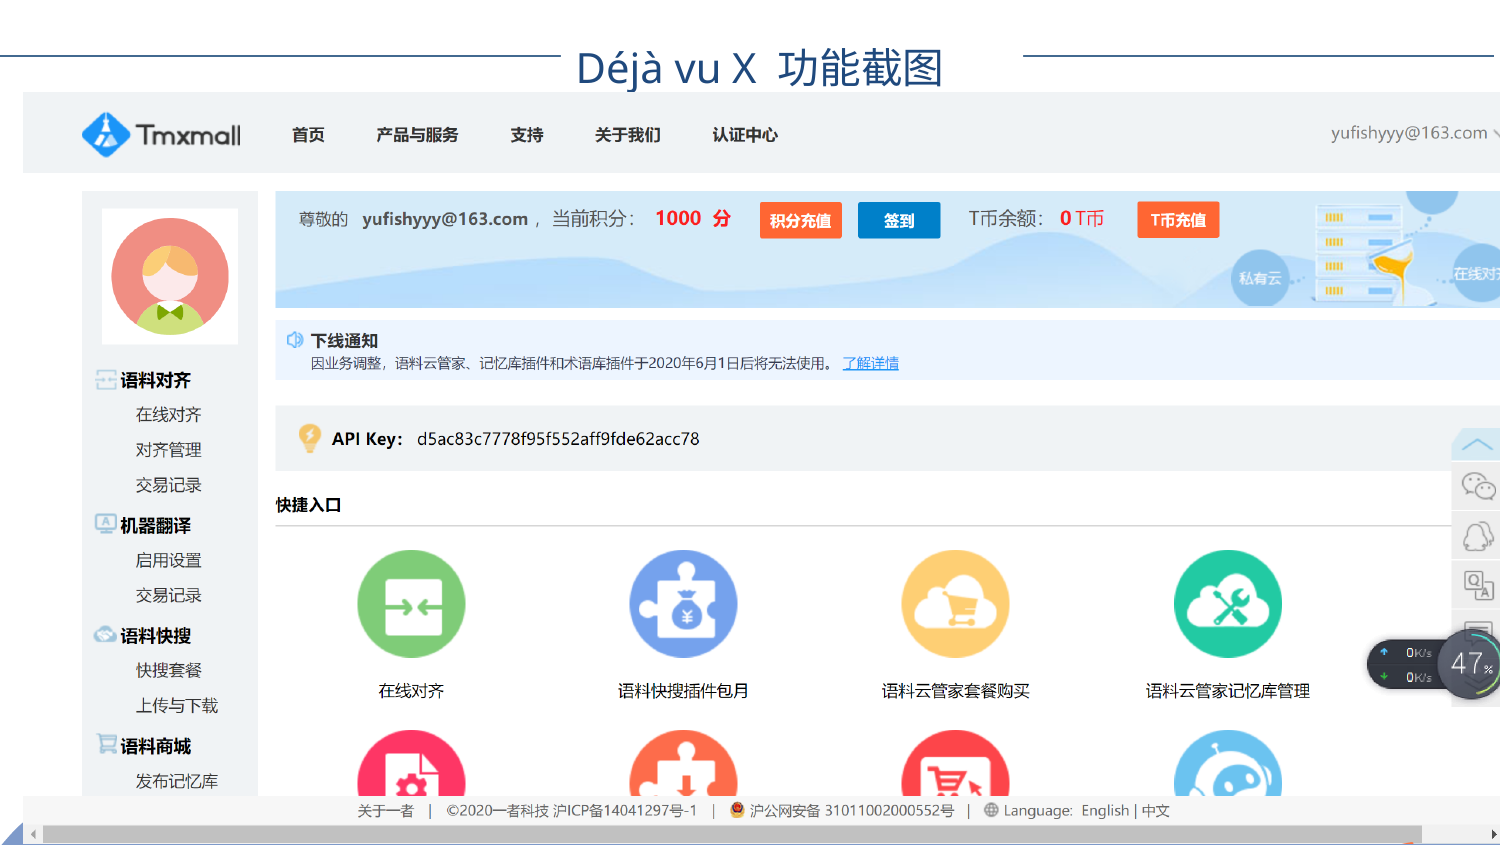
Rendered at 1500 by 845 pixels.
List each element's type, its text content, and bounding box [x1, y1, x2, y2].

text_box Déjà vu X 功能截图 [560, 34, 1024, 91]
picture [23, 92, 1500, 844]
